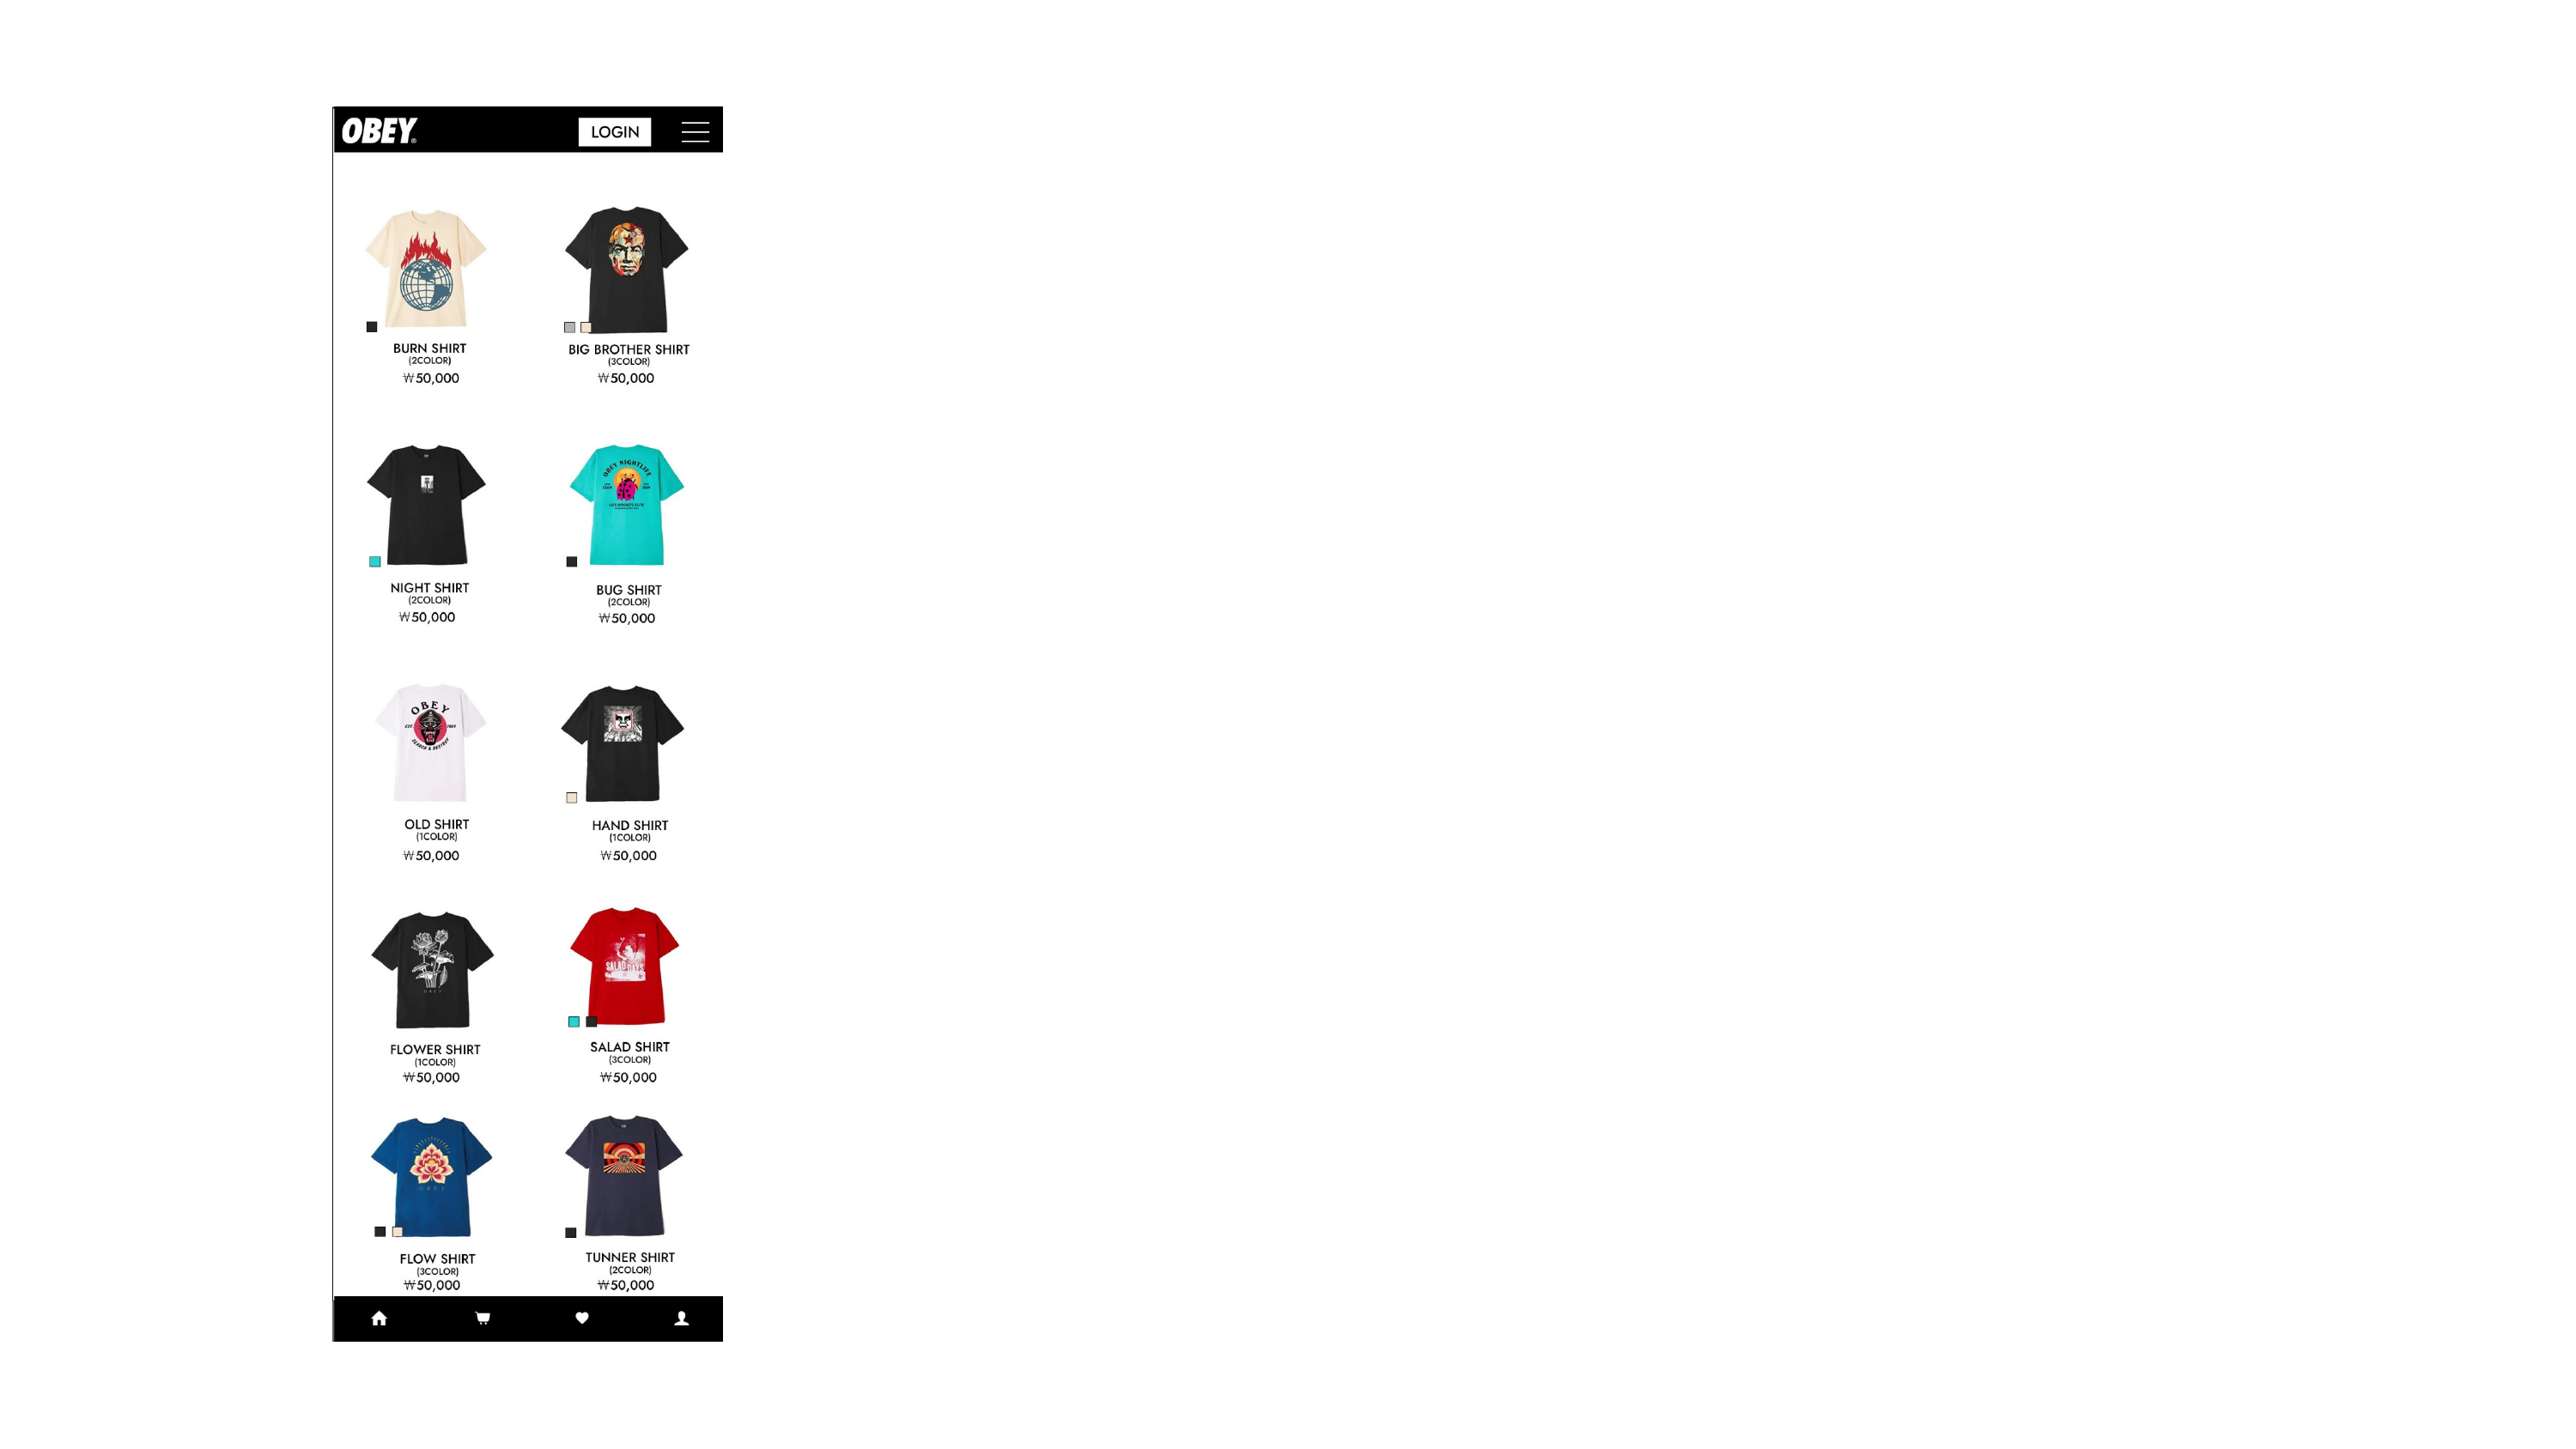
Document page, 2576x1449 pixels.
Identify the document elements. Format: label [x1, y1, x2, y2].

picture [332, 106, 723, 1342]
